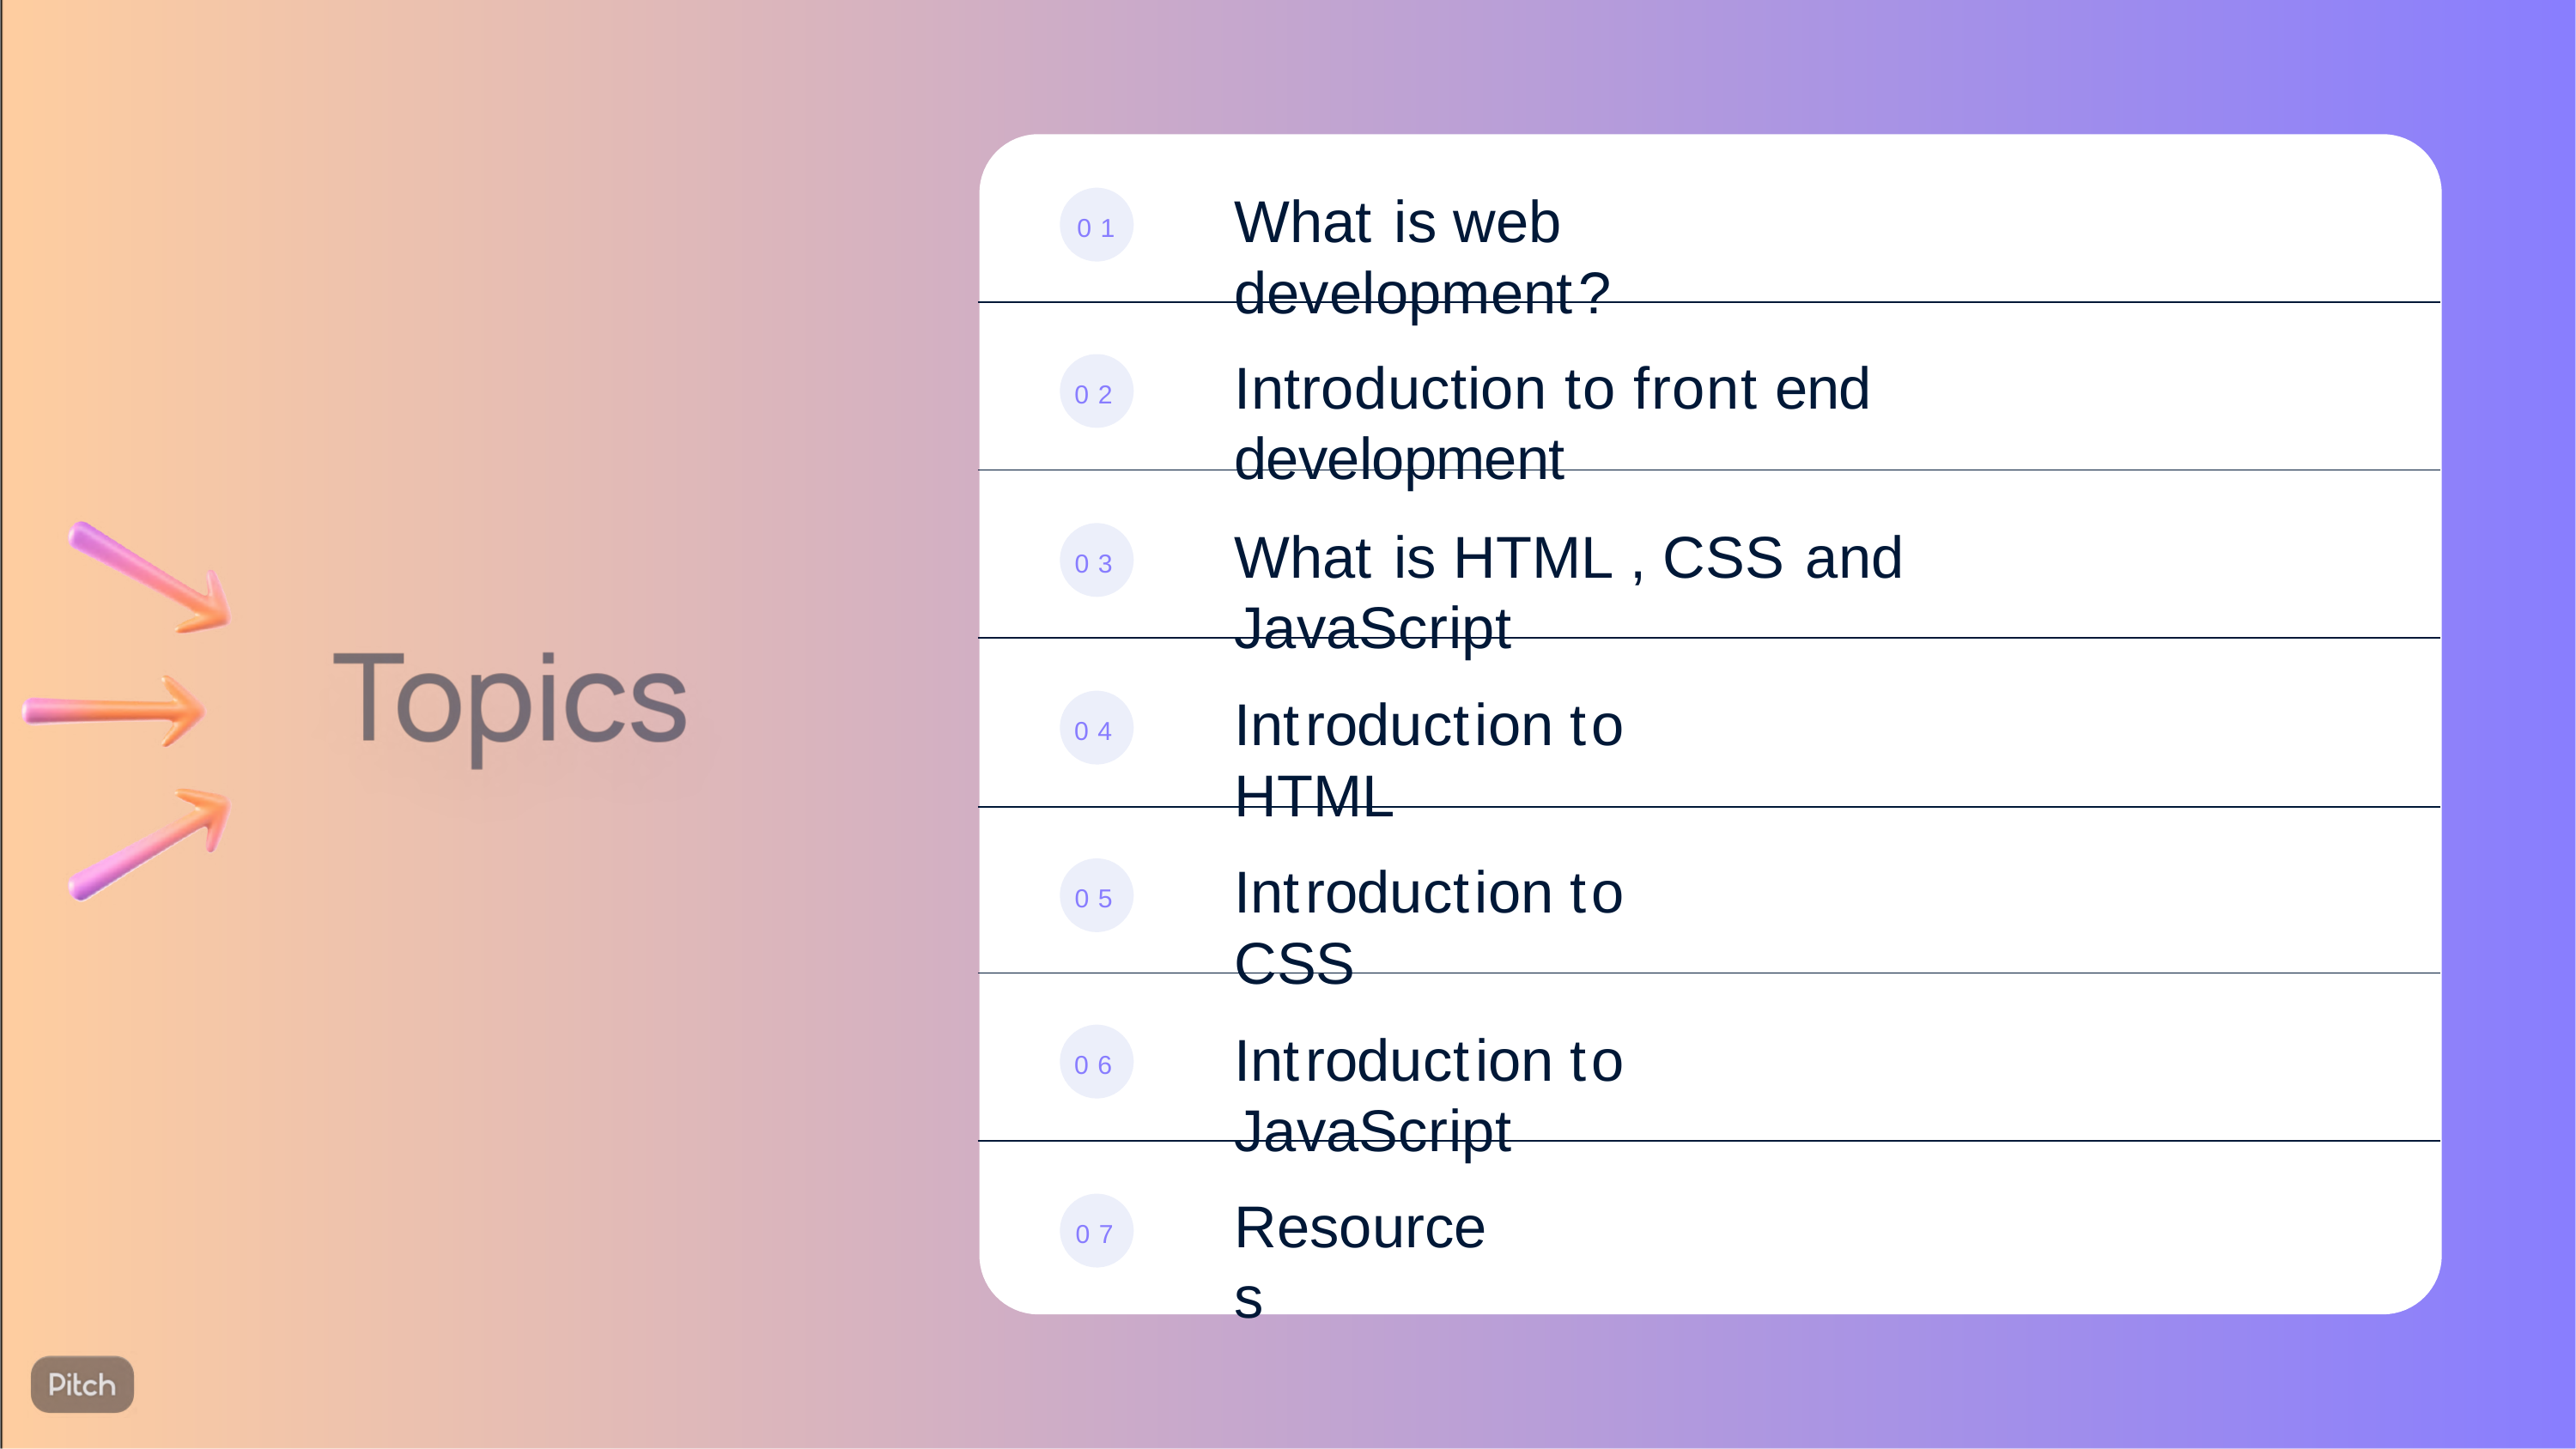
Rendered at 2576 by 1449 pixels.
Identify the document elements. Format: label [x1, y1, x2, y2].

text_box [979, 774, 2442, 805]
text_box [0, 495, 855, 959]
text_box [979, 1108, 2442, 1139]
text_box [976, 805, 2442, 933]
text_box [976, 636, 2442, 765]
text_box [977, 1139, 2441, 1268]
text_box [979, 1277, 2442, 1315]
text_box [976, 301, 2442, 428]
picture [0, 0, 2576, 1449]
text_box [976, 972, 2442, 1099]
text_box [979, 438, 2442, 468]
text_box [979, 133, 2442, 301]
text_box [979, 943, 2442, 972]
text_box [979, 607, 2442, 635]
text_box [976, 469, 2442, 597]
